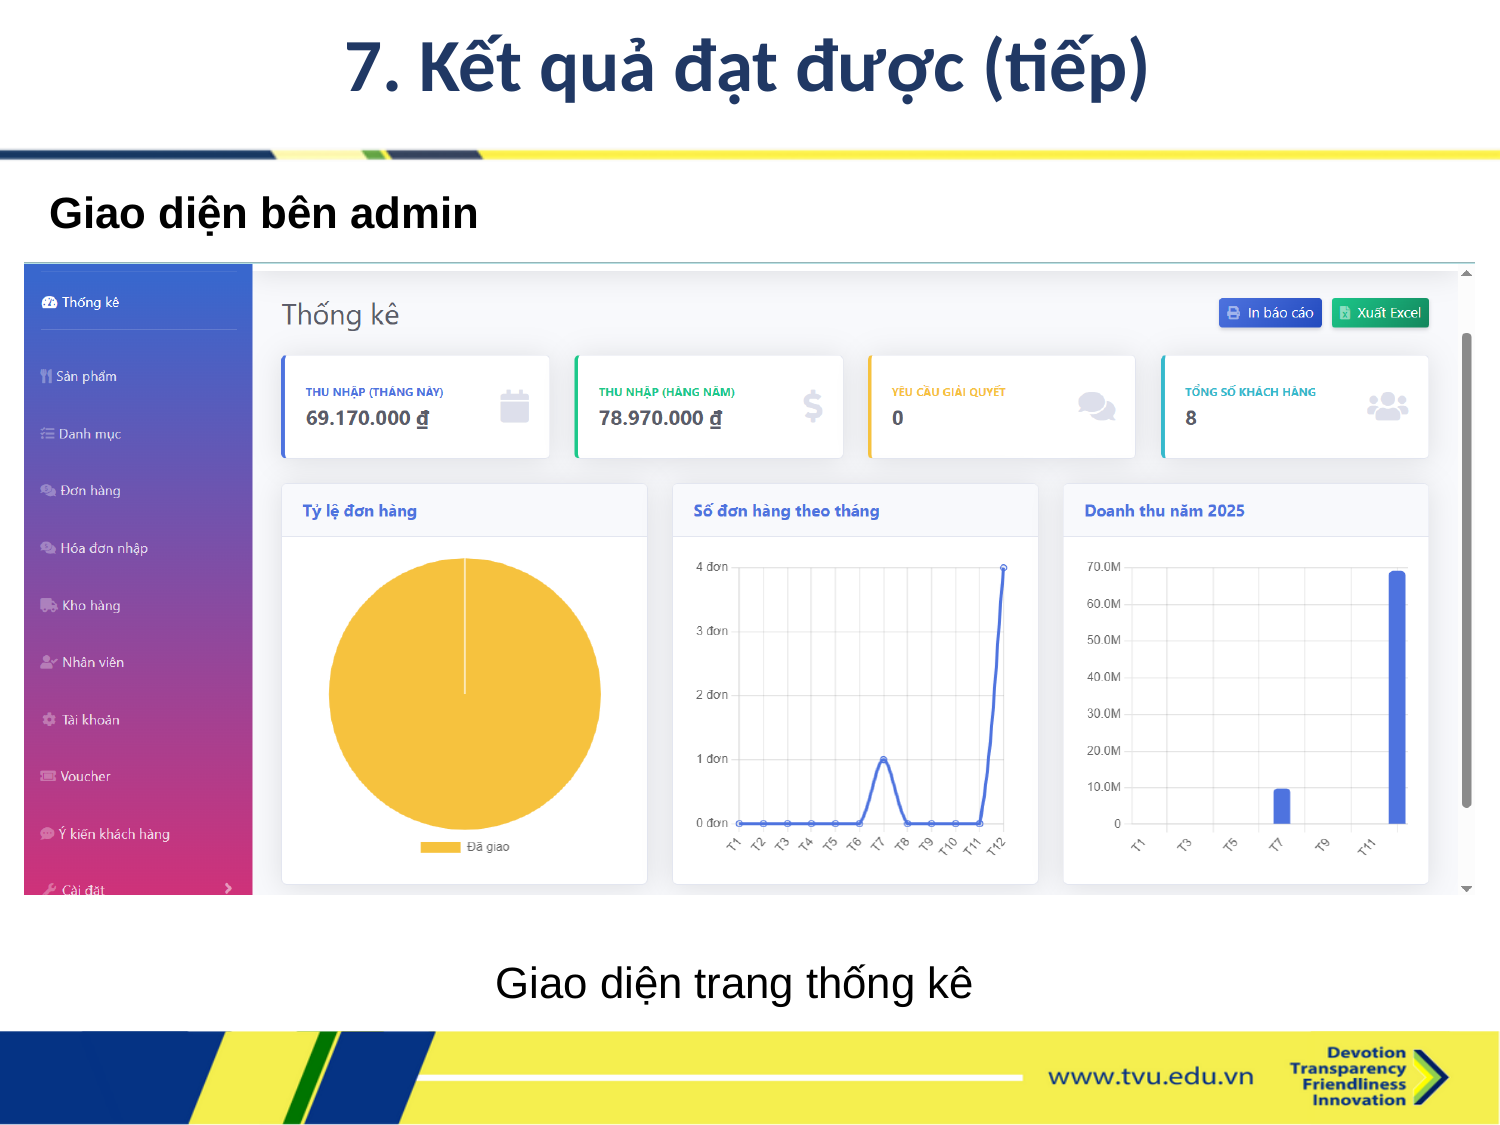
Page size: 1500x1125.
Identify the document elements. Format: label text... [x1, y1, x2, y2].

text_box Giao diện trang thống kê [480, 921, 1020, 1015]
text_box 7. Kết quả đạt được (tiếp) [329, 74, 1171, 150]
picture [625, 147, 1500, 162]
picture [0, 147, 329, 162]
picture [0, 1031, 1500, 1125]
picture [24, 262, 1475, 895]
text_box Giao diện bên admin [34, 150, 625, 245]
